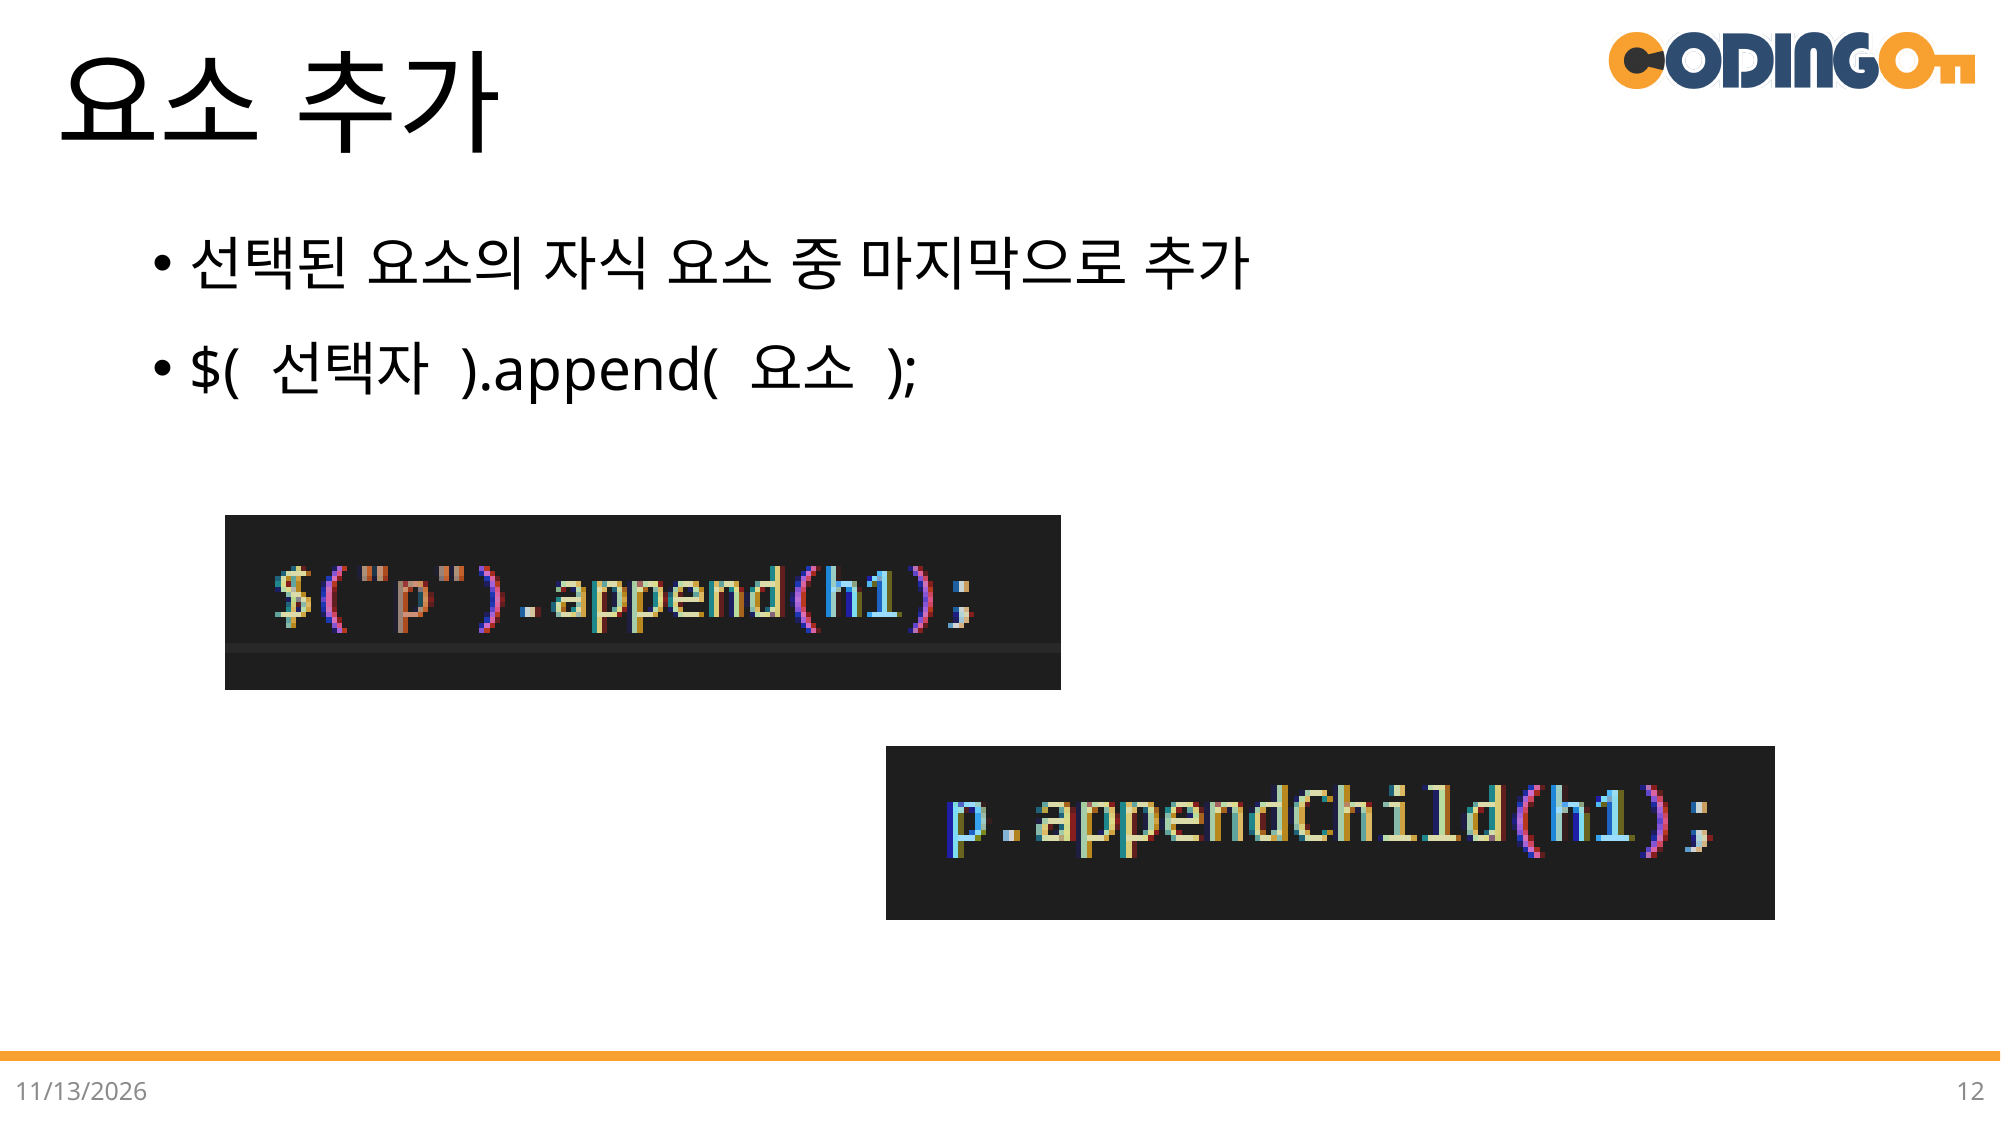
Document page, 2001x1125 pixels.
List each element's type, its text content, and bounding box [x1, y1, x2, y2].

slide_number 12 [1550, 1062, 2000, 1123]
picture [1767, 22, 1981, 99]
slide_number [0, 1062, 450, 1123]
picture [224, 515, 1061, 690]
picture [886, 746, 1775, 920]
list 선택된 요소의 자식 요소 중 마지막으로 추가 $( 선택자 ).append( 요소 ); [137, 205, 1863, 920]
title 요소 추가 [41, 0, 1767, 218]
